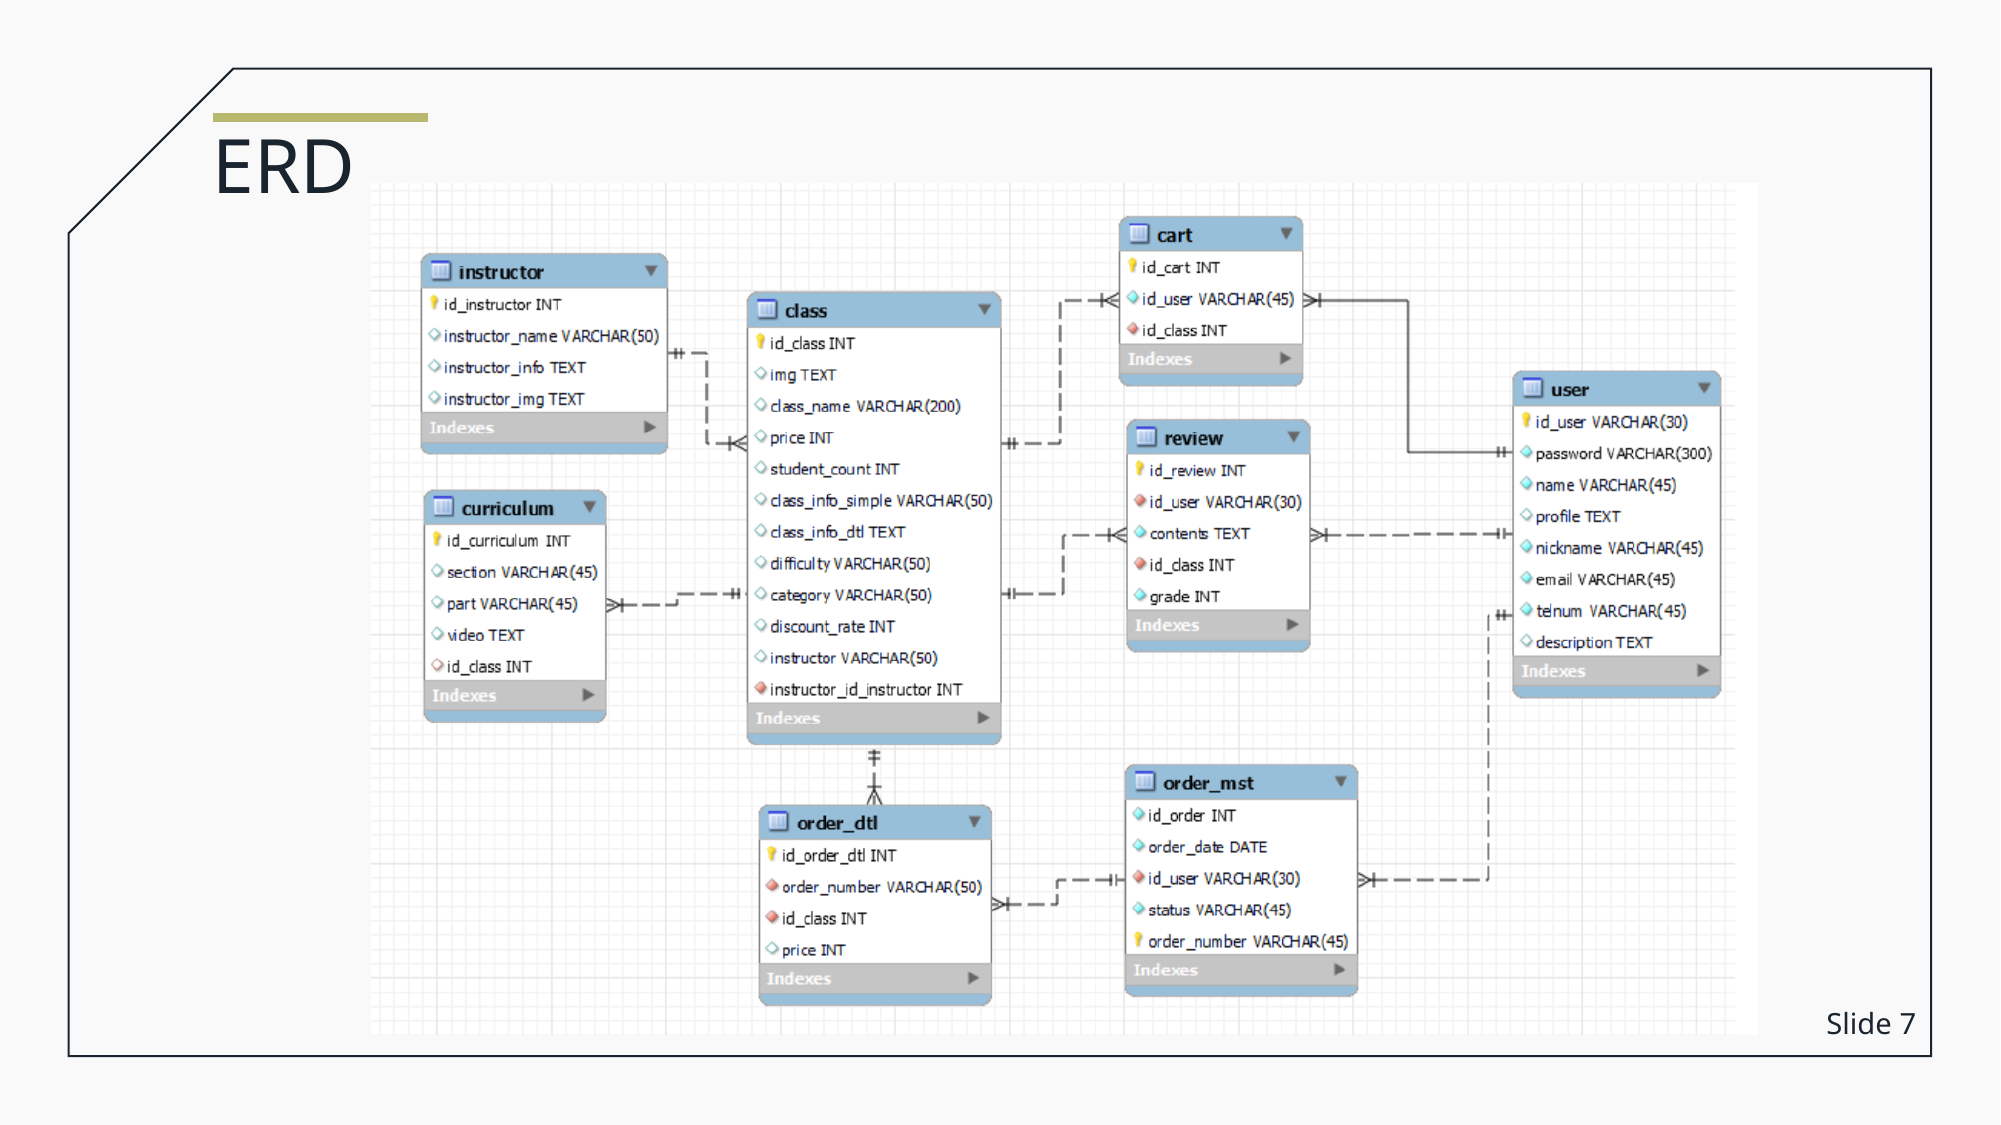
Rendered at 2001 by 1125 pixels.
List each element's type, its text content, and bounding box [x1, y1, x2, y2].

list ERD [197, 121, 1932, 320]
picture [371, 183, 1758, 1035]
